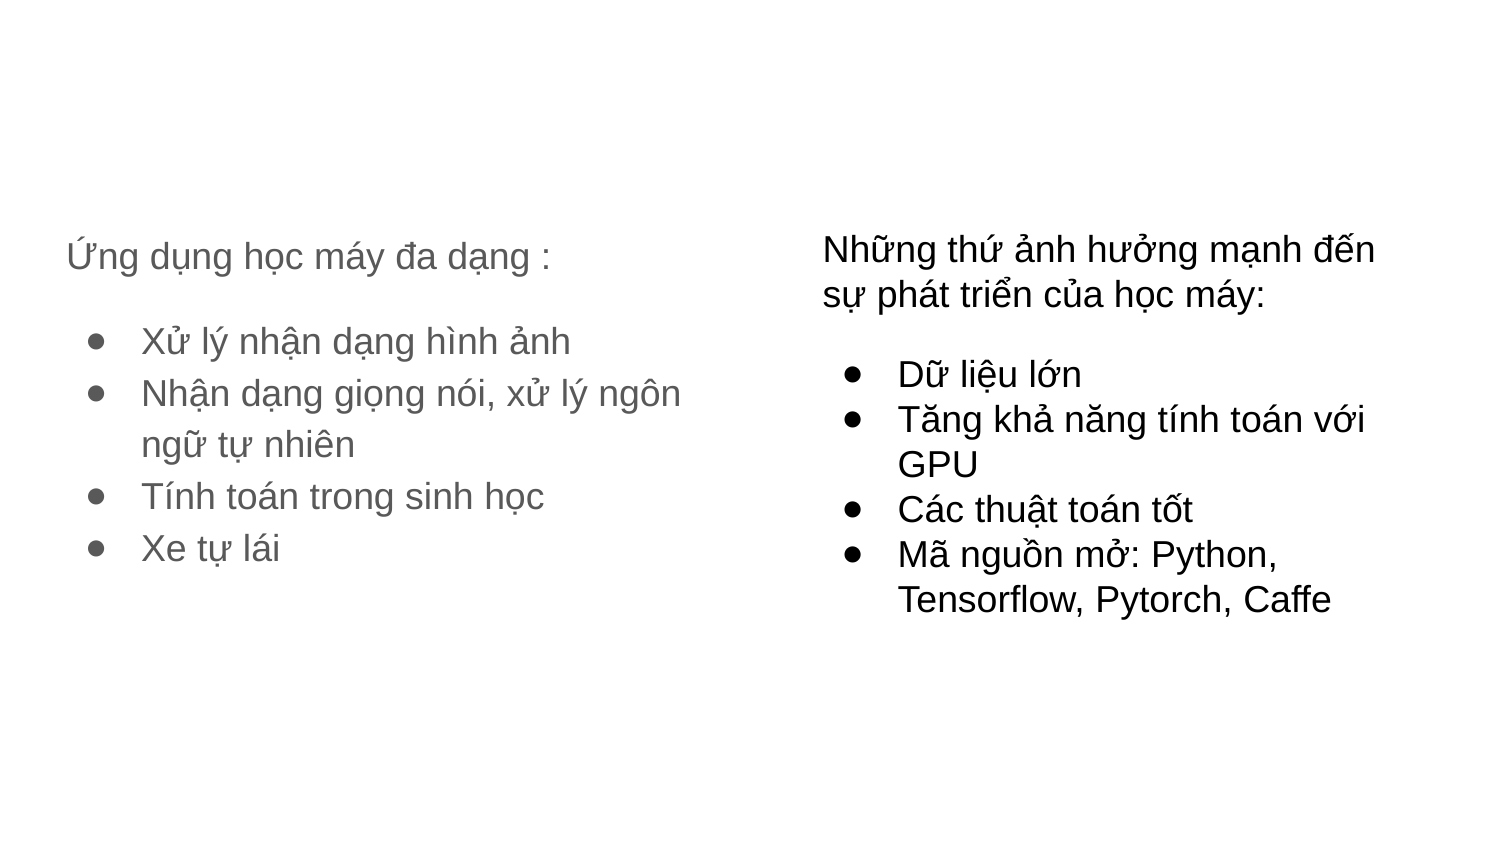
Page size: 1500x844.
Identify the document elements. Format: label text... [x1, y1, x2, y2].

text_box Những thứ ảnh hưởng mạnh đến sự phát triển của học máy: Dữ liệu lớn Tăng khả năng tính toán với GPU Các thuật toán tốt Mã nguồn mở: Python, Tensorflow, Pytorch, Caffe [807, 210, 1419, 691]
list Ứng dụng học máy đa dạng : Xử lý nhận dạng hình ảnh Nhận dạng giọng nói, xử lý ngôn ngữ tự nhiên Tính toán trong sinh học Xe tự lái [51, 210, 750, 771]
